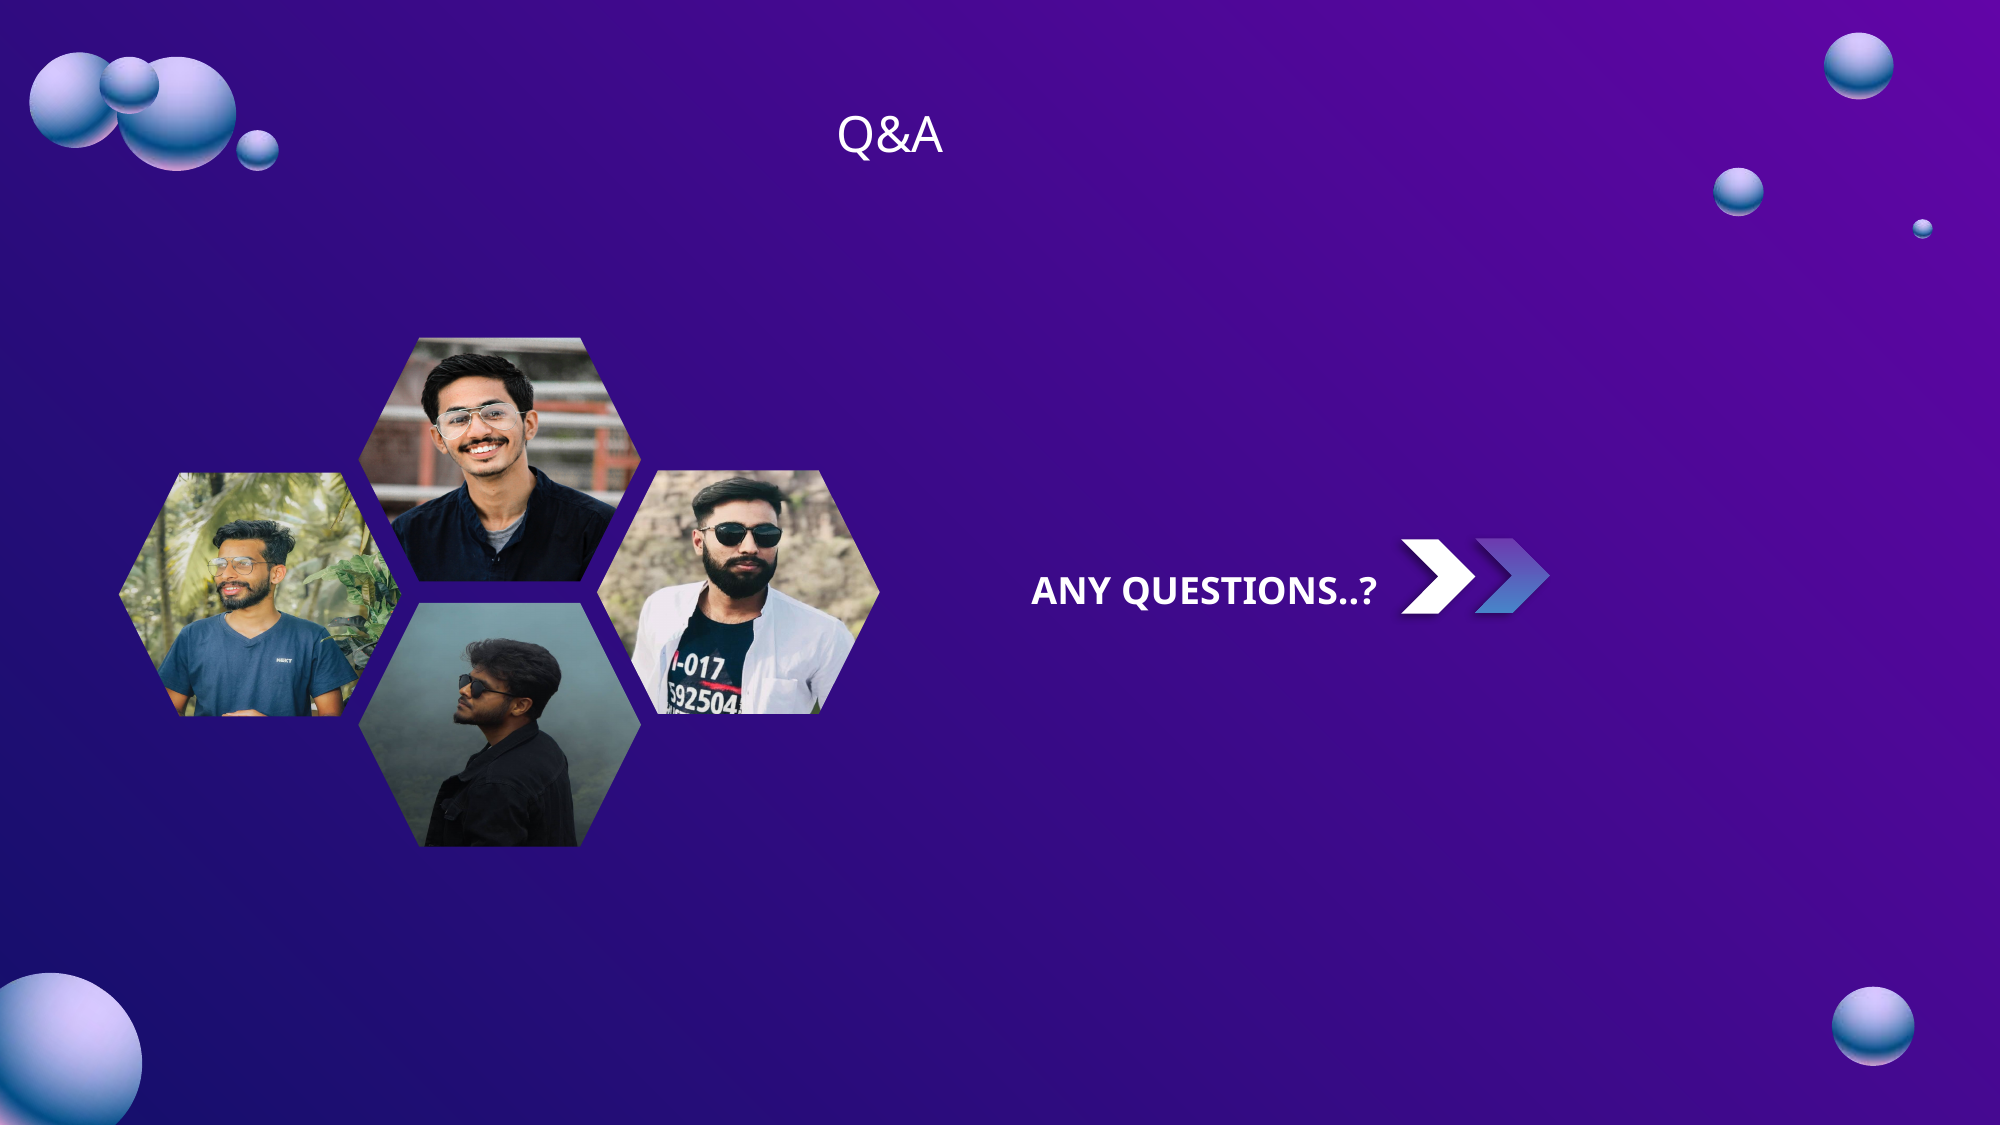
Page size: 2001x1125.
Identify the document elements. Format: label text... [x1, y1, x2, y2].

picture [0, 972, 143, 1125]
text_box ANY QUESTIONS..? [1016, 537, 1393, 620]
picture [1713, 167, 1764, 217]
picture [1823, 32, 1894, 100]
text_box [118, 472, 402, 717]
text_box [1398, 538, 1477, 615]
text_box [358, 602, 642, 847]
text_box [596, 470, 880, 714]
picture [29, 52, 279, 171]
text_box [1472, 537, 1552, 614]
text_box [358, 337, 642, 582]
text_box Q&A [322, 95, 1458, 171]
picture [1831, 986, 1915, 1066]
picture [1912, 219, 1933, 239]
